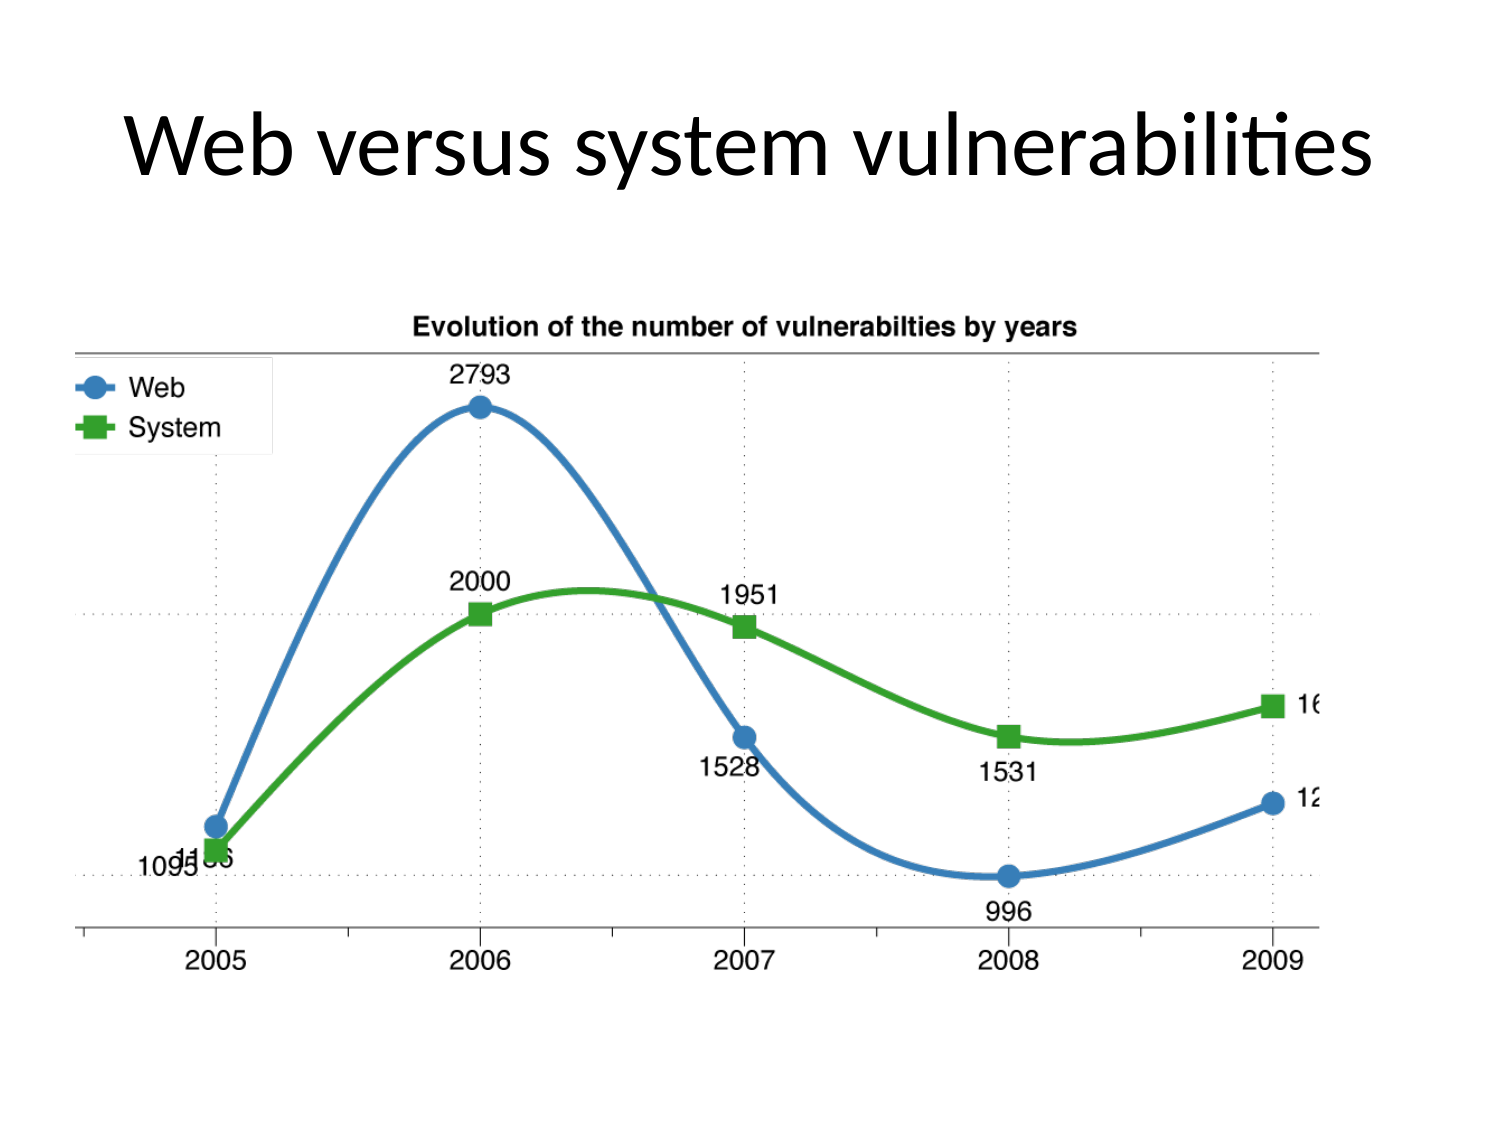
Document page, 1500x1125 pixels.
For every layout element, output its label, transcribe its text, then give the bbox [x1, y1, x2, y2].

title Web versus system vulnerabilities [75, 45, 1425, 233]
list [74, 302, 1320, 988]
